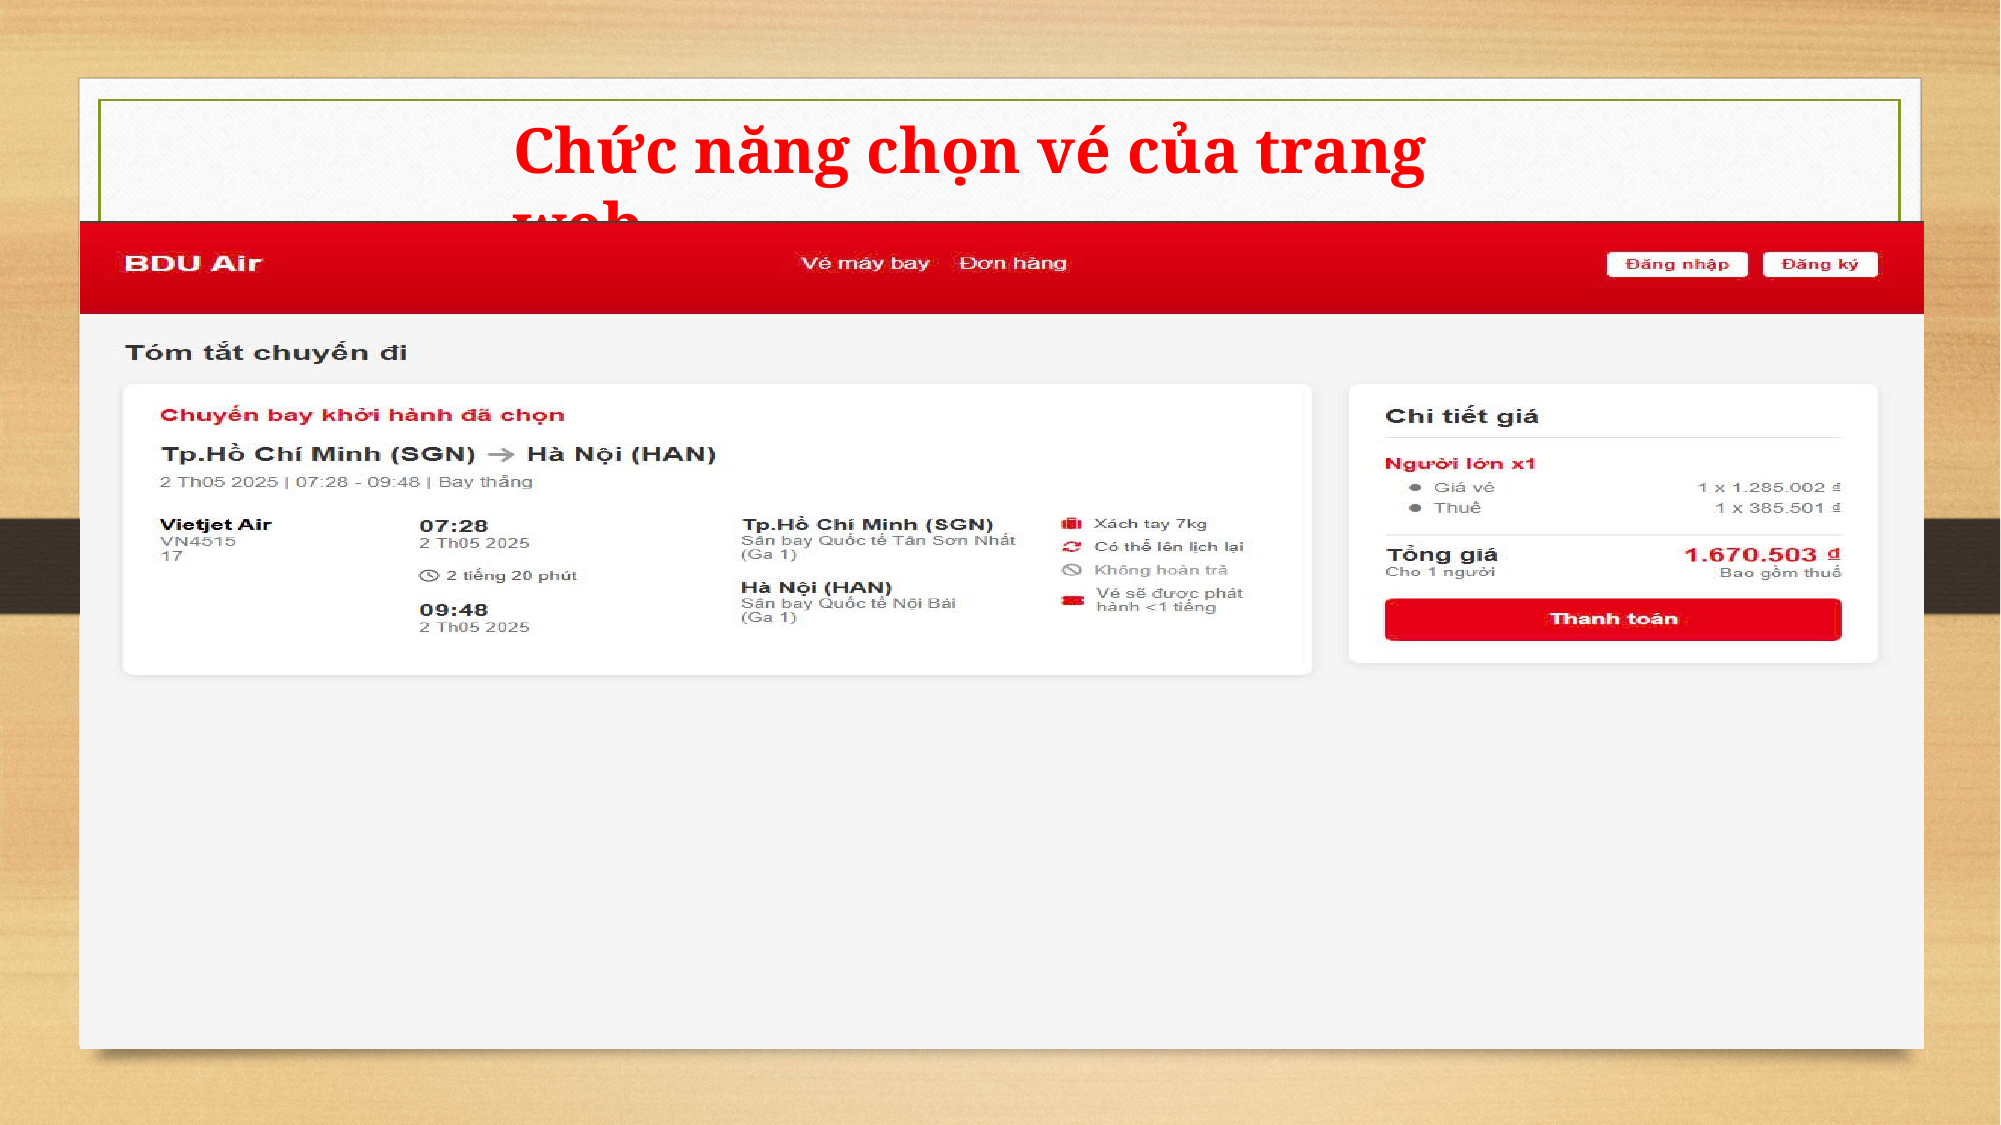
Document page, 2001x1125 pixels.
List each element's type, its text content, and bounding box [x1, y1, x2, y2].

picture [0, 0, 2001, 1125]
text_box Chức năng chọn vé của trang web. [498, 103, 1502, 221]
